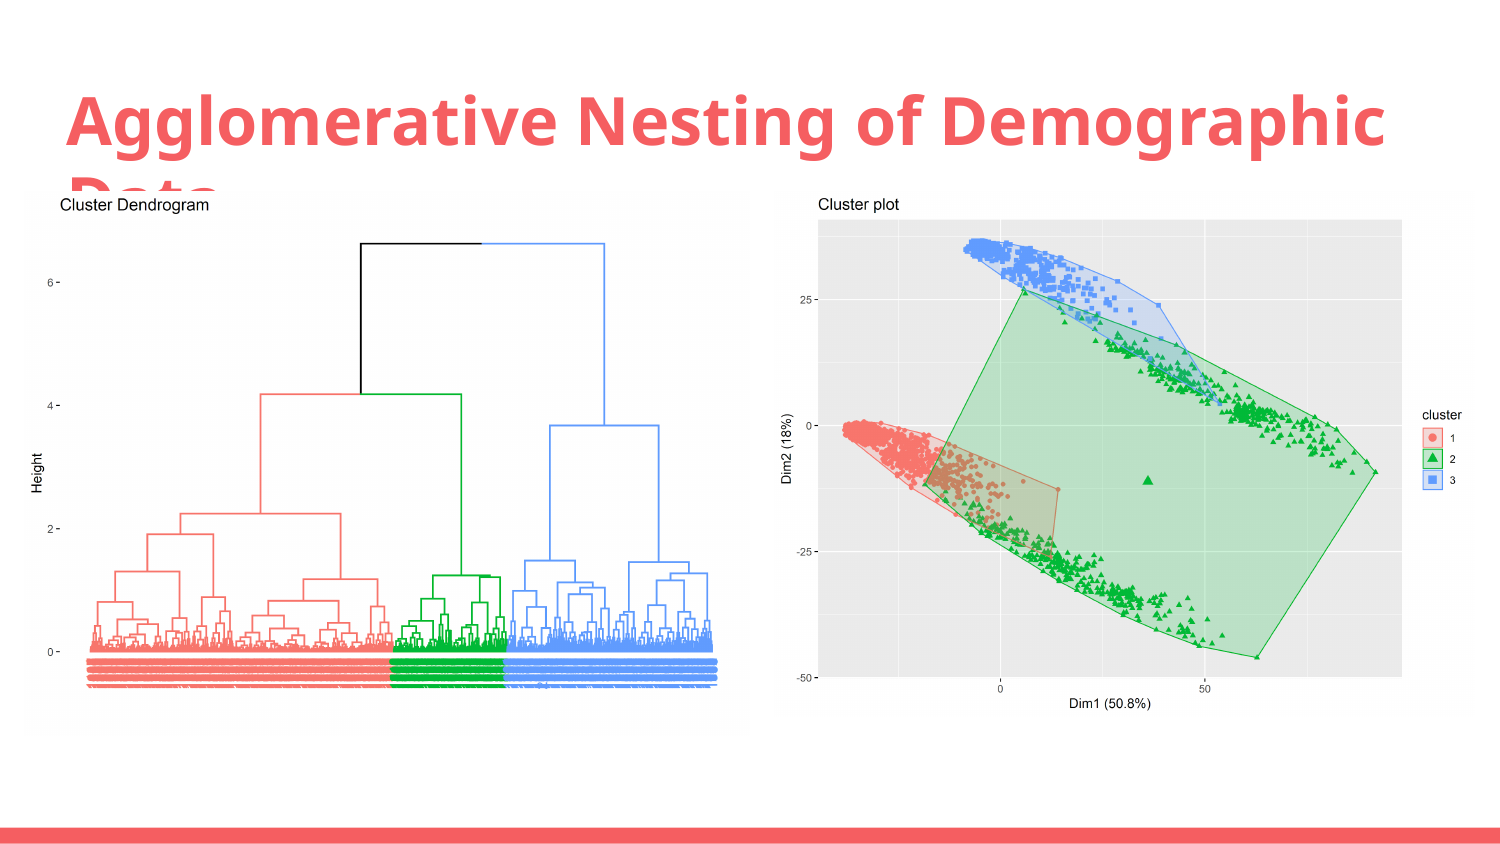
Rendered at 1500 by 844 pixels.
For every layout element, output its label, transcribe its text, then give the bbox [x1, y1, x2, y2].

picture [774, 191, 1476, 718]
title Agglomerative Nesting of Demographic Data [51, 64, 1449, 167]
picture [24, 191, 751, 736]
